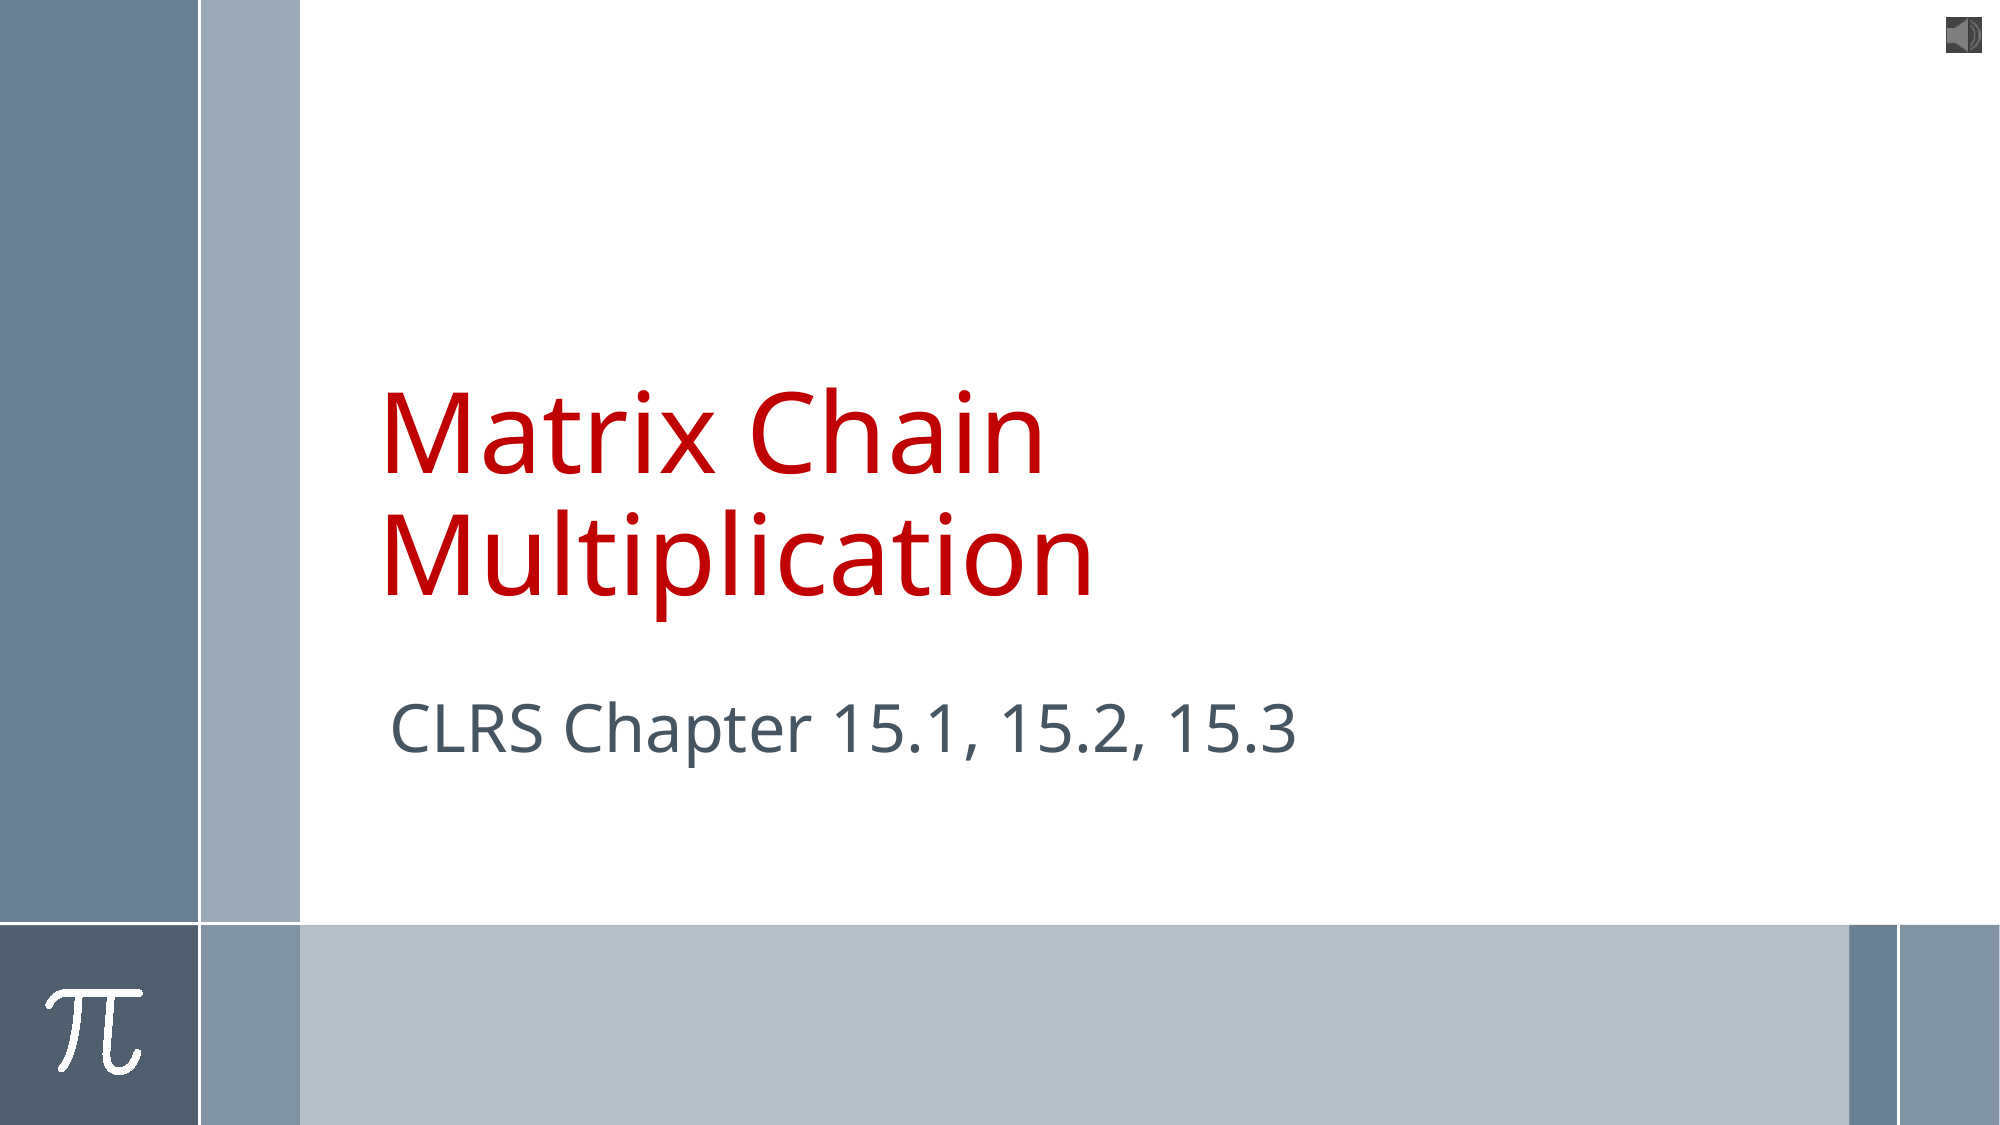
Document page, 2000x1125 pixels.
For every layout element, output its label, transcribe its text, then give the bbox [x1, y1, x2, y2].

title Matrix Chain Multiplication [362, 187, 1729, 628]
subtitle CLRS Chapter 15.1, 15.2, 15.3 [374, 687, 1825, 896]
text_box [1945, 16, 1983, 55]
